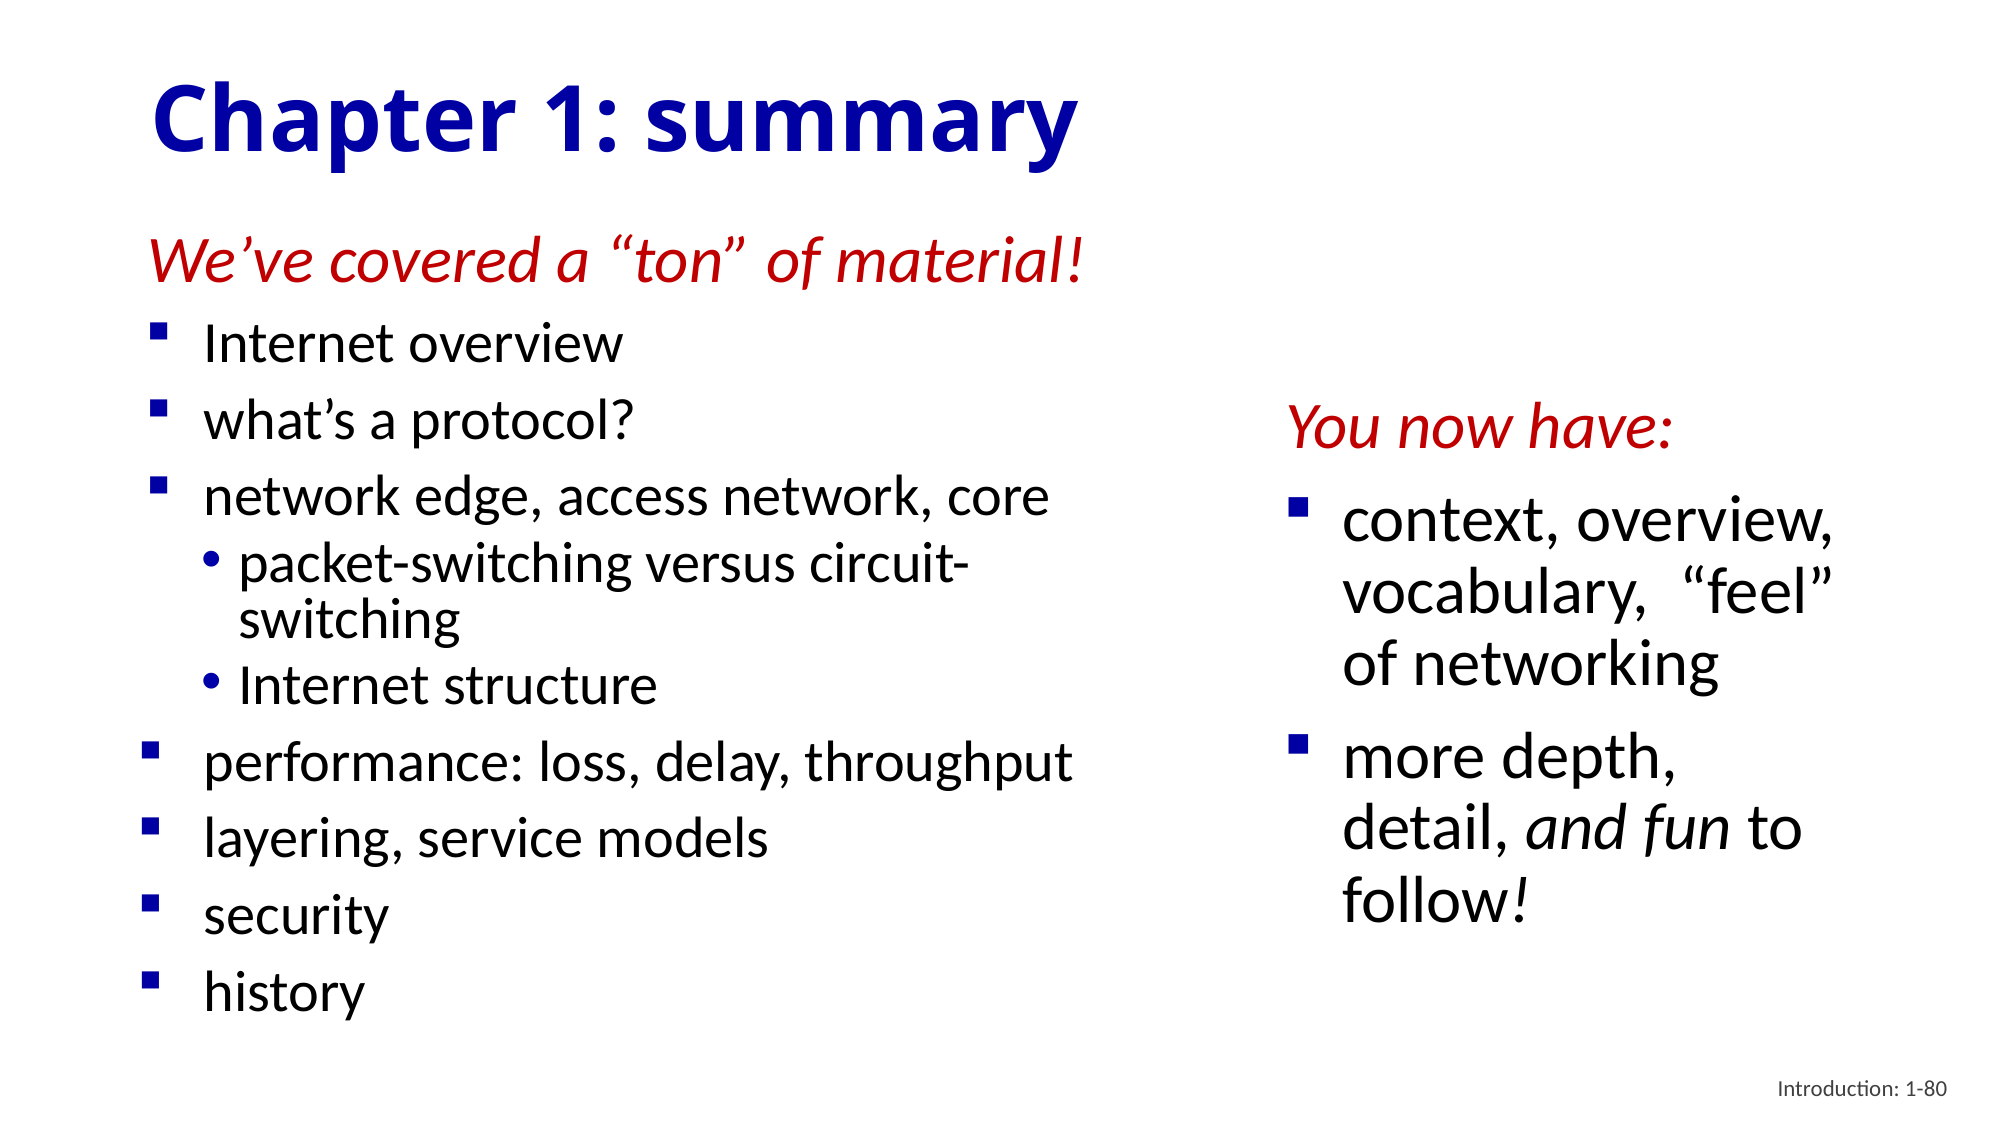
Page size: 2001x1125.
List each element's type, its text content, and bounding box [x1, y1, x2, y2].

slide_number Introduction: 1-80 [1512, 1056, 1963, 1117]
text_box You now have: context, overview, vocabulary, “feel” of networking more depth, detail, and fun to follow! [1249, 383, 1861, 978]
text_box We’ve covered a “ton” of material! Internet overview what’s a protocol? network edge, access network, core packet-switching versus circuit-switching Internet structure performance: loss, delay, throughput layering, service models security history [111, 217, 1127, 1074]
title Chapter 1: summary [135, 47, 1861, 195]
